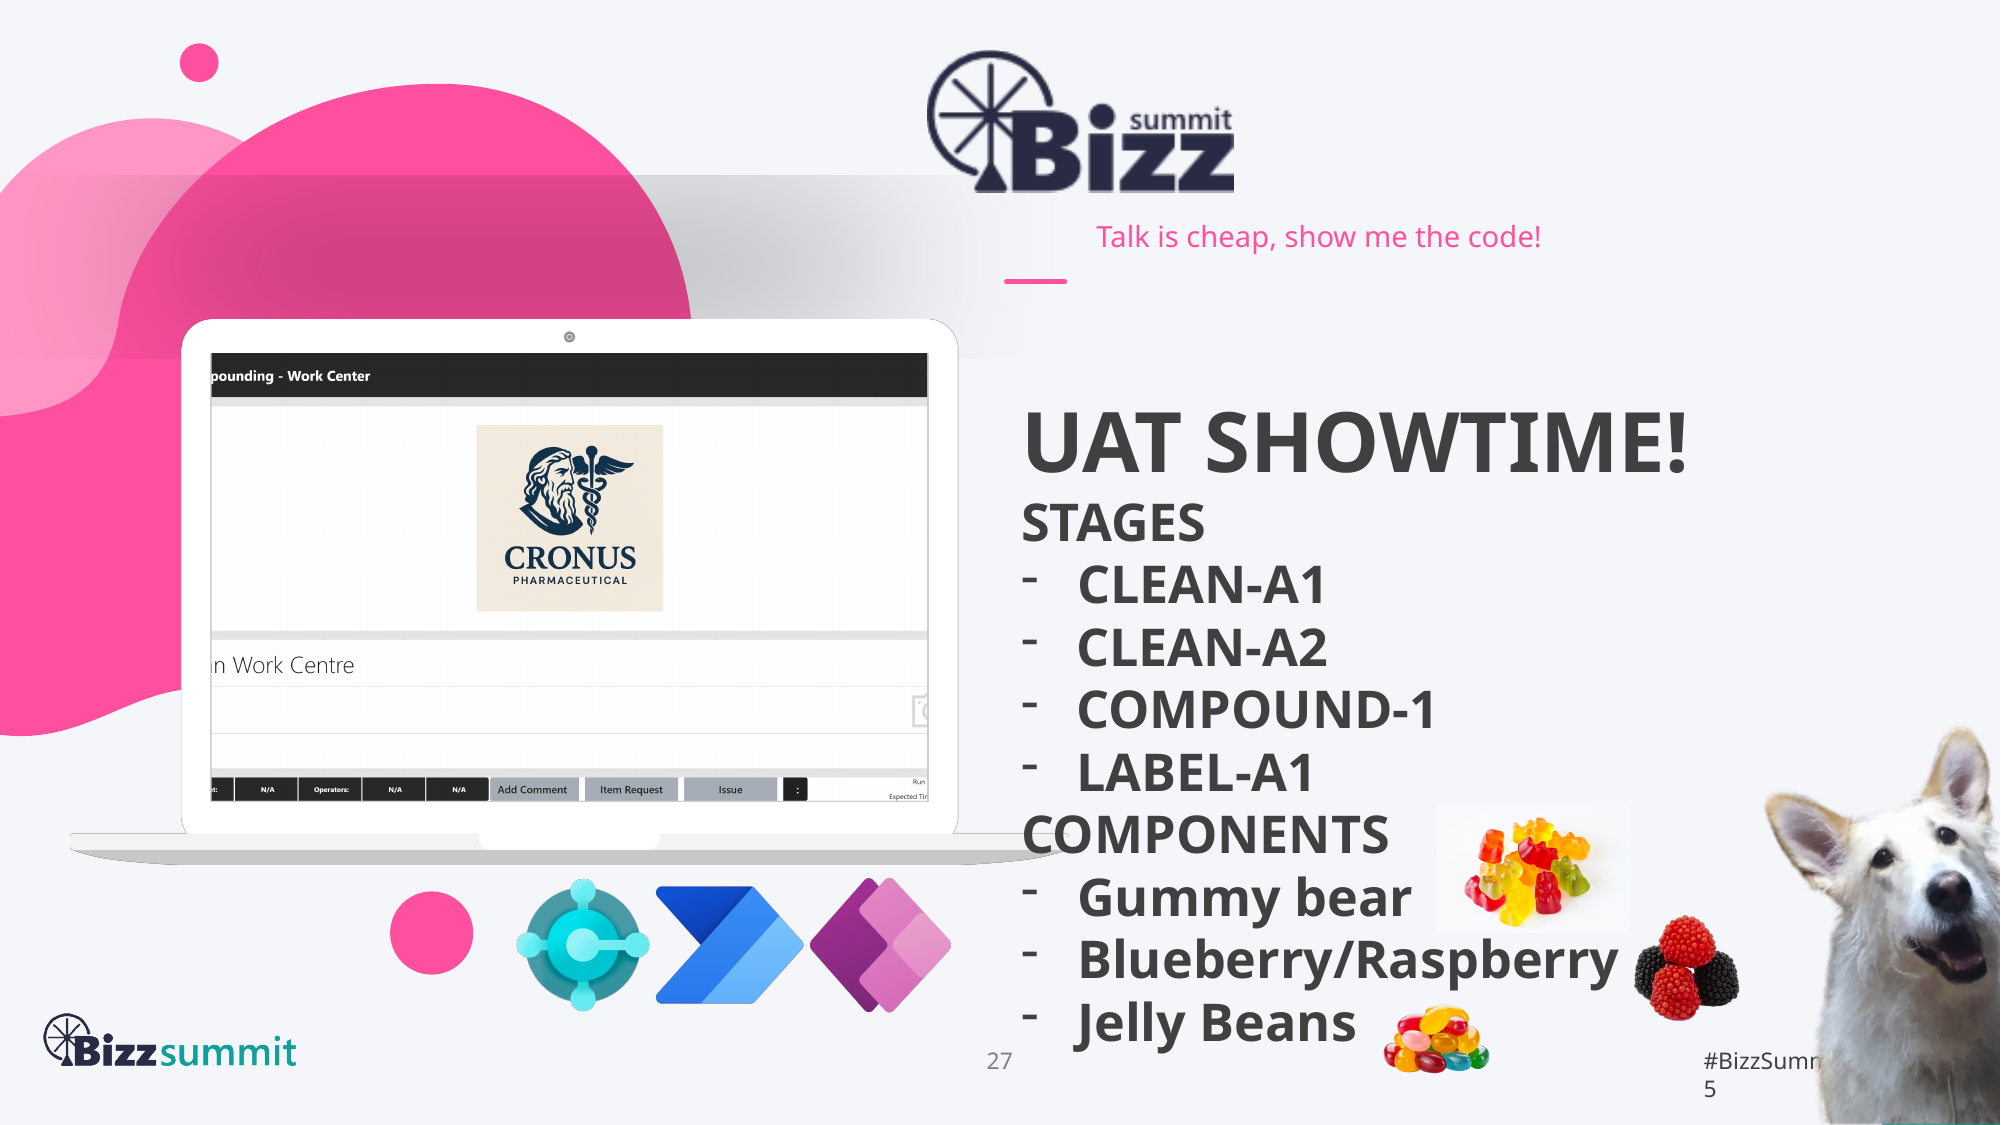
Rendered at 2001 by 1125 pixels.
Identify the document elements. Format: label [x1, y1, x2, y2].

picture [70, 319, 1006, 865]
picture [509, 871, 804, 1019]
picture [1365, 983, 1508, 1092]
text_box [1006, 211, 1789, 1092]
picture [810, 875, 951, 1015]
picture [927, 49, 1234, 193]
picture [1436, 419, 2000, 1125]
picture [43, 1013, 296, 1066]
